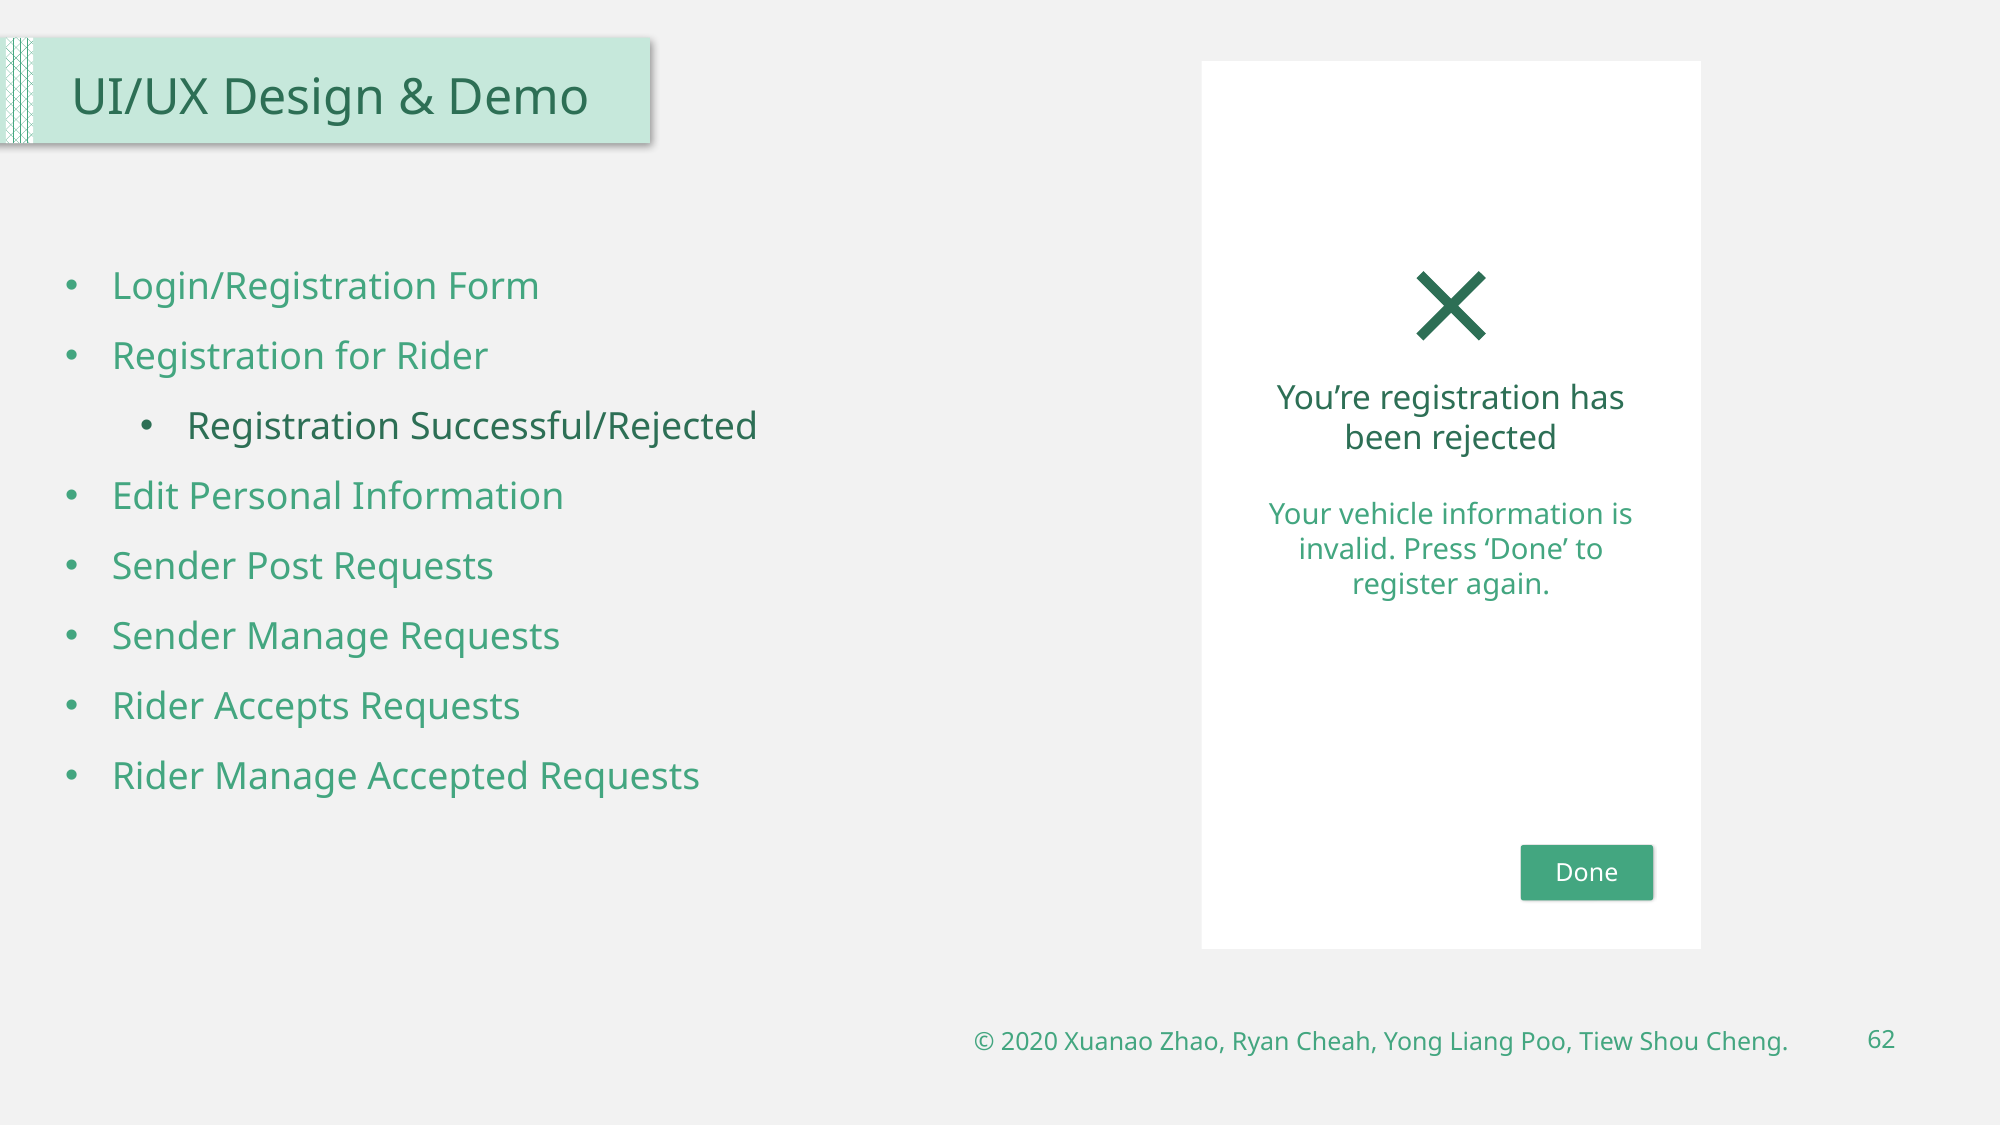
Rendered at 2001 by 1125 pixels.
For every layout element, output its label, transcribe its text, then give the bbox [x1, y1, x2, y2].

text_box Login/Registration Form Registration for Rider Registration Successful/Rejected Edit Personal Information Sender Post Requests Sender Manage Requests Rider Accepts Requests Rider Manage Accepted Requests [50, 254, 799, 805]
slide_number 62 [1822, 1010, 1911, 1071]
text_box You’re registration has been rejected [1227, 369, 1675, 464]
text_box Your vehicle information is invalid. Press ‘Done’ to register again. [1227, 488, 1675, 608]
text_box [1520, 844, 1654, 901]
footer © 2020 Xuanao Zhao, Ryan Cheah, Yong Liang Poo, Tiew Shou Cheng. [816, 1010, 1806, 1071]
text_box [1201, 60, 1702, 950]
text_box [1391, 246, 1511, 366]
list UI/UX Design & Demo [56, 53, 650, 144]
